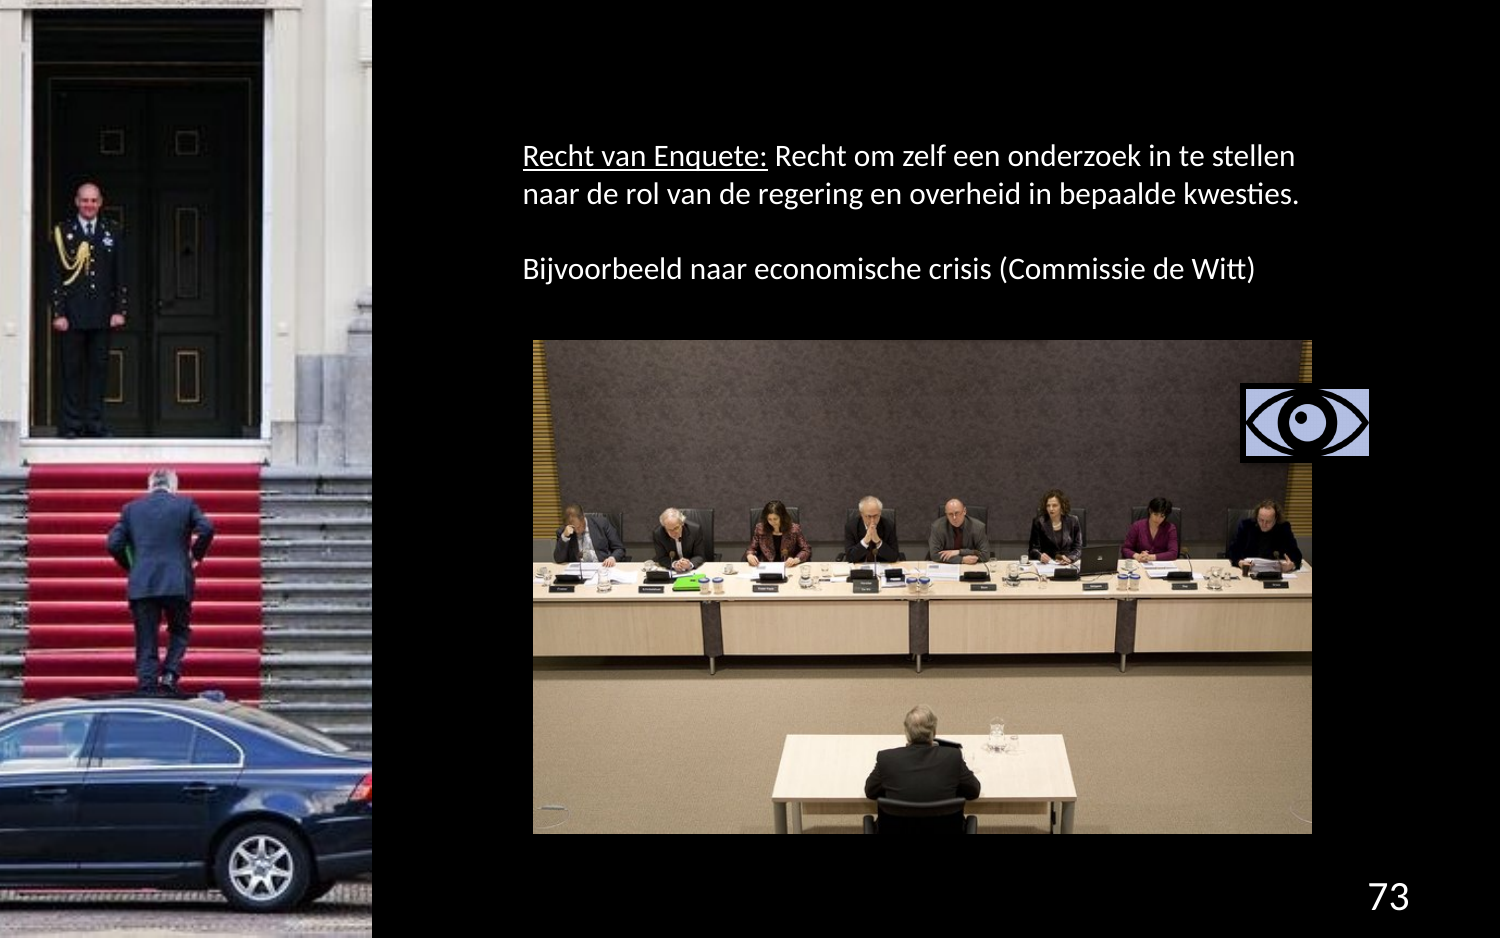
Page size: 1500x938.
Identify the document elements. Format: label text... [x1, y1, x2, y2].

text_box Recht van Enquete: Recht om zelf een onderzoek in te stellen naar de rol van de regering en overheid in bepaalde kwesties. Bijvoorbeeld naar economische crisis (Commissie de Witt) [507, 15, 1350, 780]
picture [0, 0, 372, 938]
slide_number 73 [1074, 868, 1425, 919]
picture [533, 340, 1370, 835]
